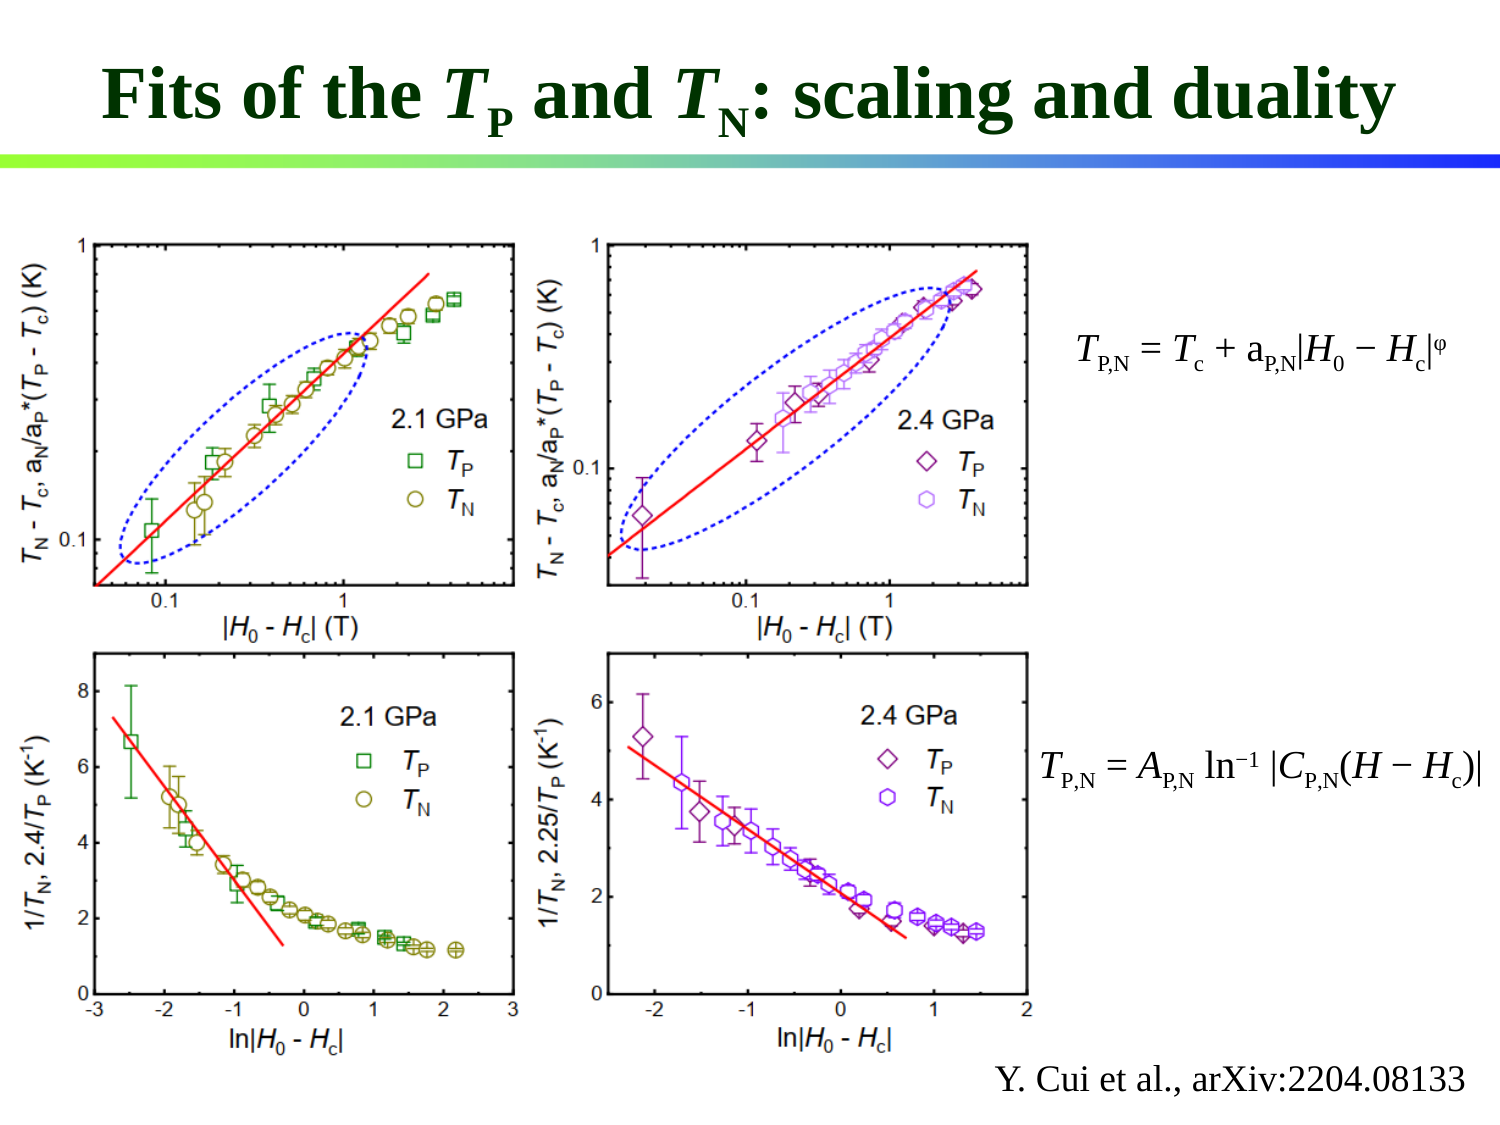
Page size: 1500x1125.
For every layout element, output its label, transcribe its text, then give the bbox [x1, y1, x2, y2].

picture [0, 149, 1500, 171]
text_box TP,N = AP,N ln−1 |CP,N(H − Hc)| [1040, 732, 1499, 801]
text_box TP,N = Tc + aP,N|H0 − Hc|φ [1060, 314, 1462, 384]
text_box Fits of the TP and TN: scaling and duality [87, 35, 1413, 149]
picture [16, 233, 1040, 1059]
text_box Y. Cui et al., arXiv:2204.08133 [979, 1046, 1482, 1107]
